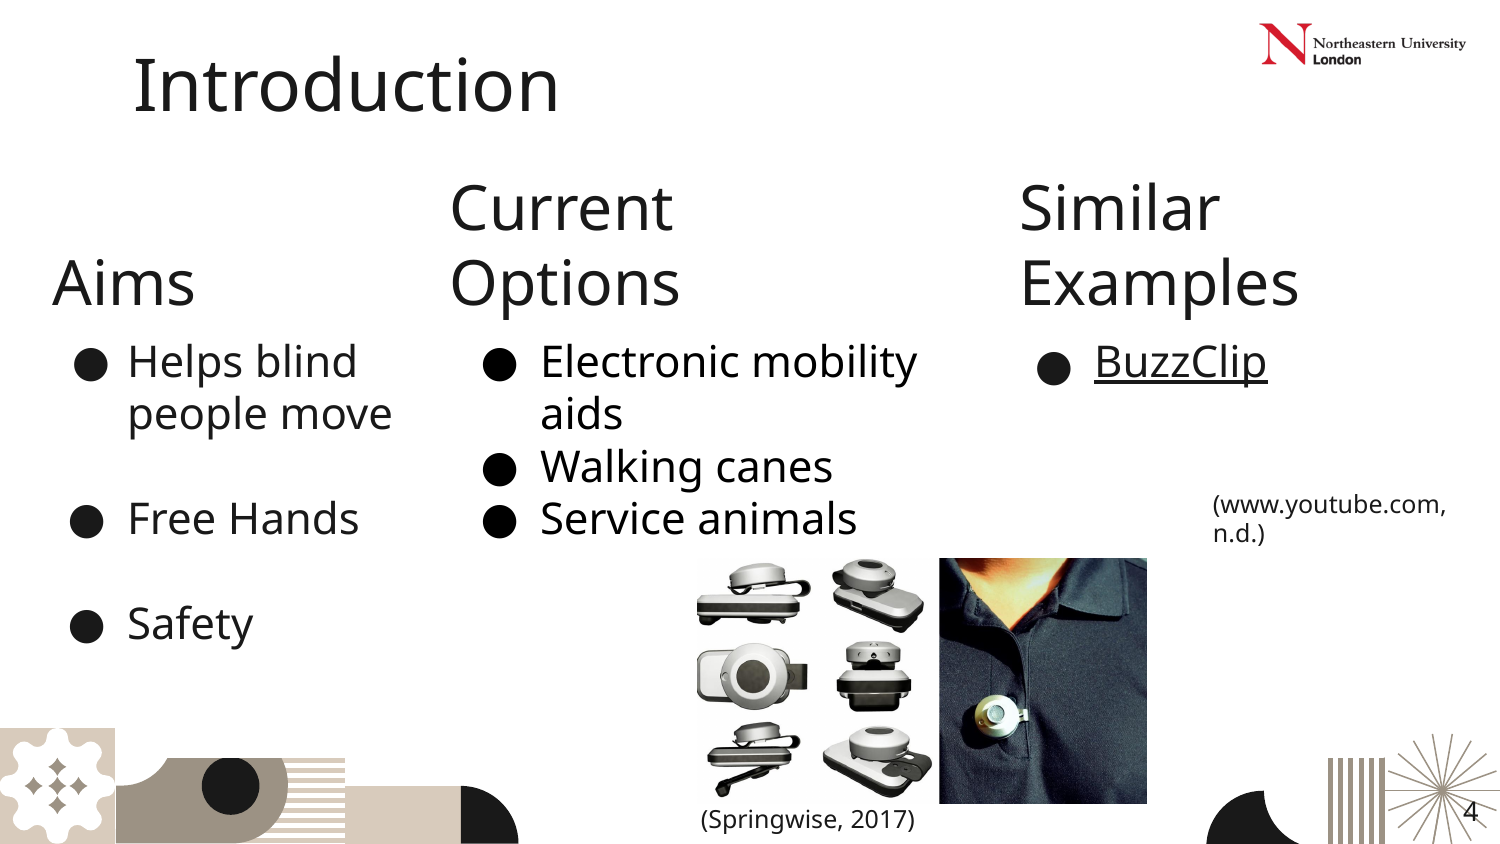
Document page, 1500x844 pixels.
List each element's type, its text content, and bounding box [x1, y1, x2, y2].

subtitle Electronic mobility aids Walking canes Service animals [449, 318, 968, 625]
picture [1234, 0, 1500, 97]
slide_number ‹#› [1403, 779, 1494, 844]
subtitle Similar Examples [1004, 197, 1383, 333]
subtitle Aims [37, 197, 416, 318]
title Introduction [118, 23, 1382, 117]
subtitle BuzzClip [1004, 333, 1383, 625]
subtitle Helps blind people move Free Hands Safety [37, 318, 449, 625]
text_box (www.youtube.com, n.d.) [1197, 473, 1500, 526]
subtitle Current Options [434, 197, 938, 318]
picture [696, 557, 1147, 805]
text_box (Springwise, 2017) [685, 788, 977, 835]
